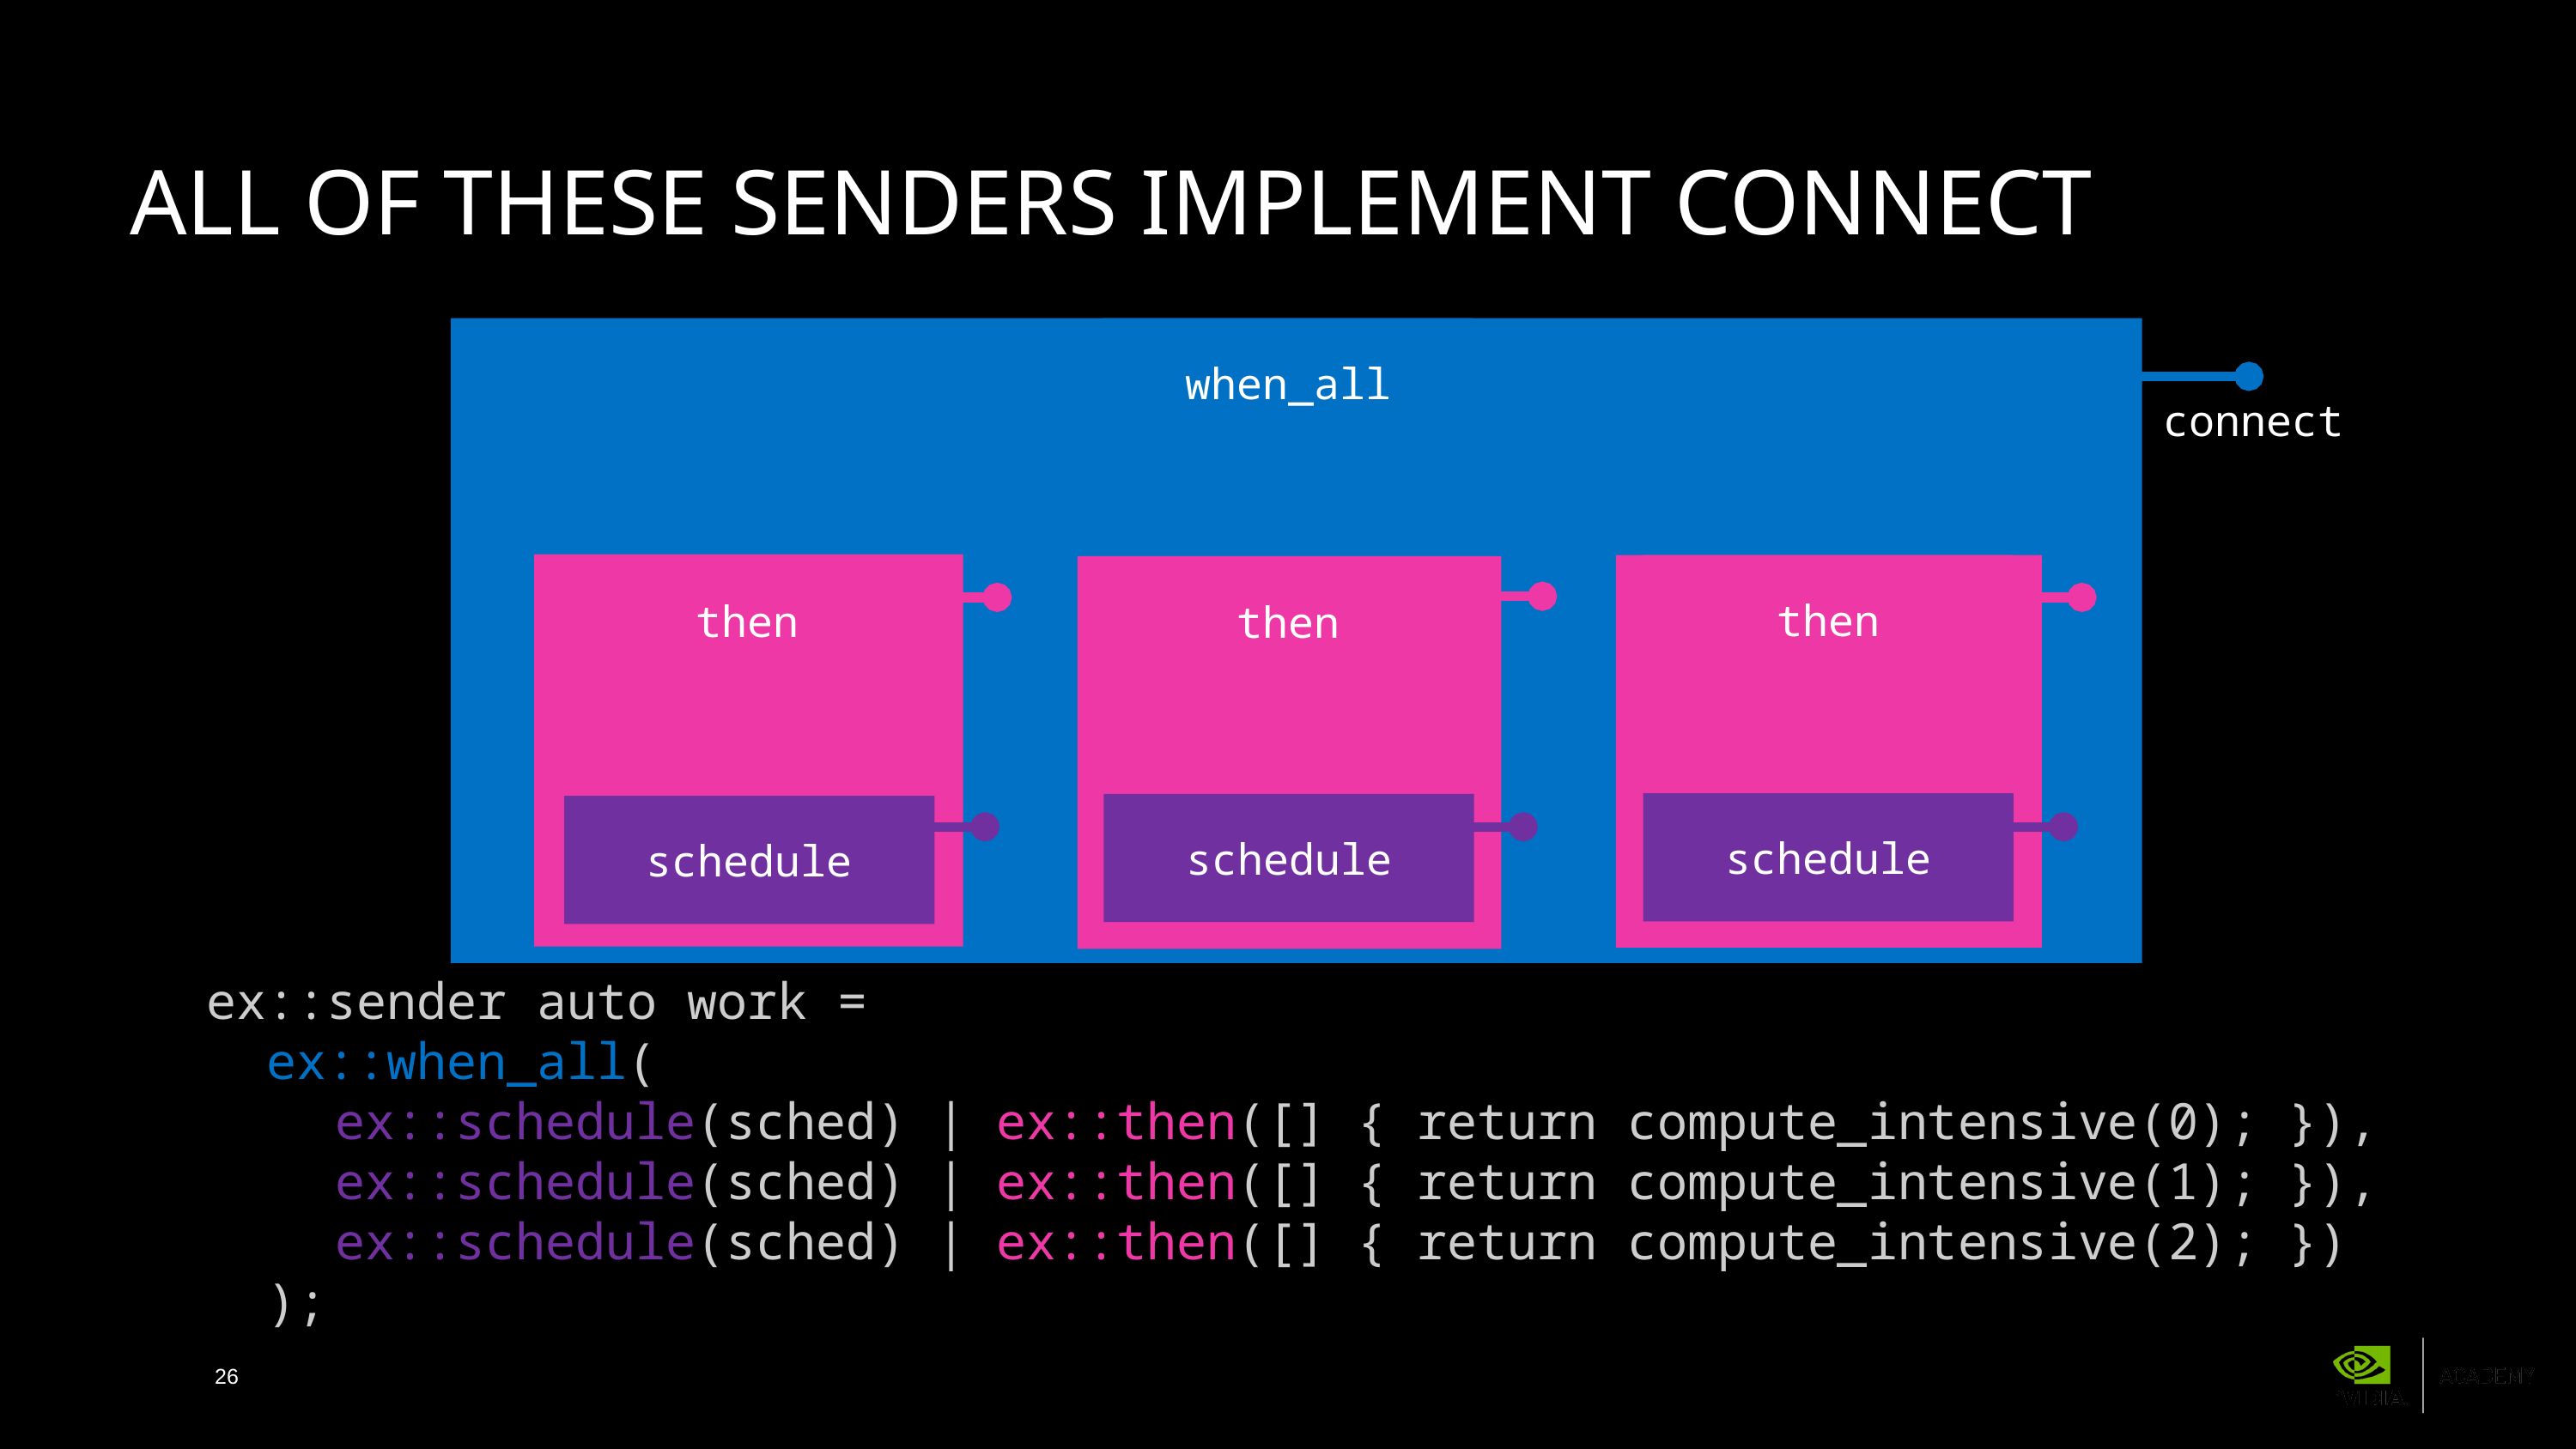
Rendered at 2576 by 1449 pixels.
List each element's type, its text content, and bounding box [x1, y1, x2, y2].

text_box [450, 318, 2359, 964]
slide_number 26 [202, 1337, 782, 1414]
picture [2301, 1319, 2561, 1432]
text_box [447, 963, 2361, 972]
text_box ex::sender auto work = ex::when_all( ex::schedule(sched) | ex::then([] { return compute_intensive(0); }), ex::schedule(sched) | ex::then([] { return compute_intensive(1); }), ex::schedule(sched) | ex::then([] { return compute_intensive(2); }) ); [120, 963, 2458, 1388]
title All of these senders implement connect [116, 122, 2459, 262]
